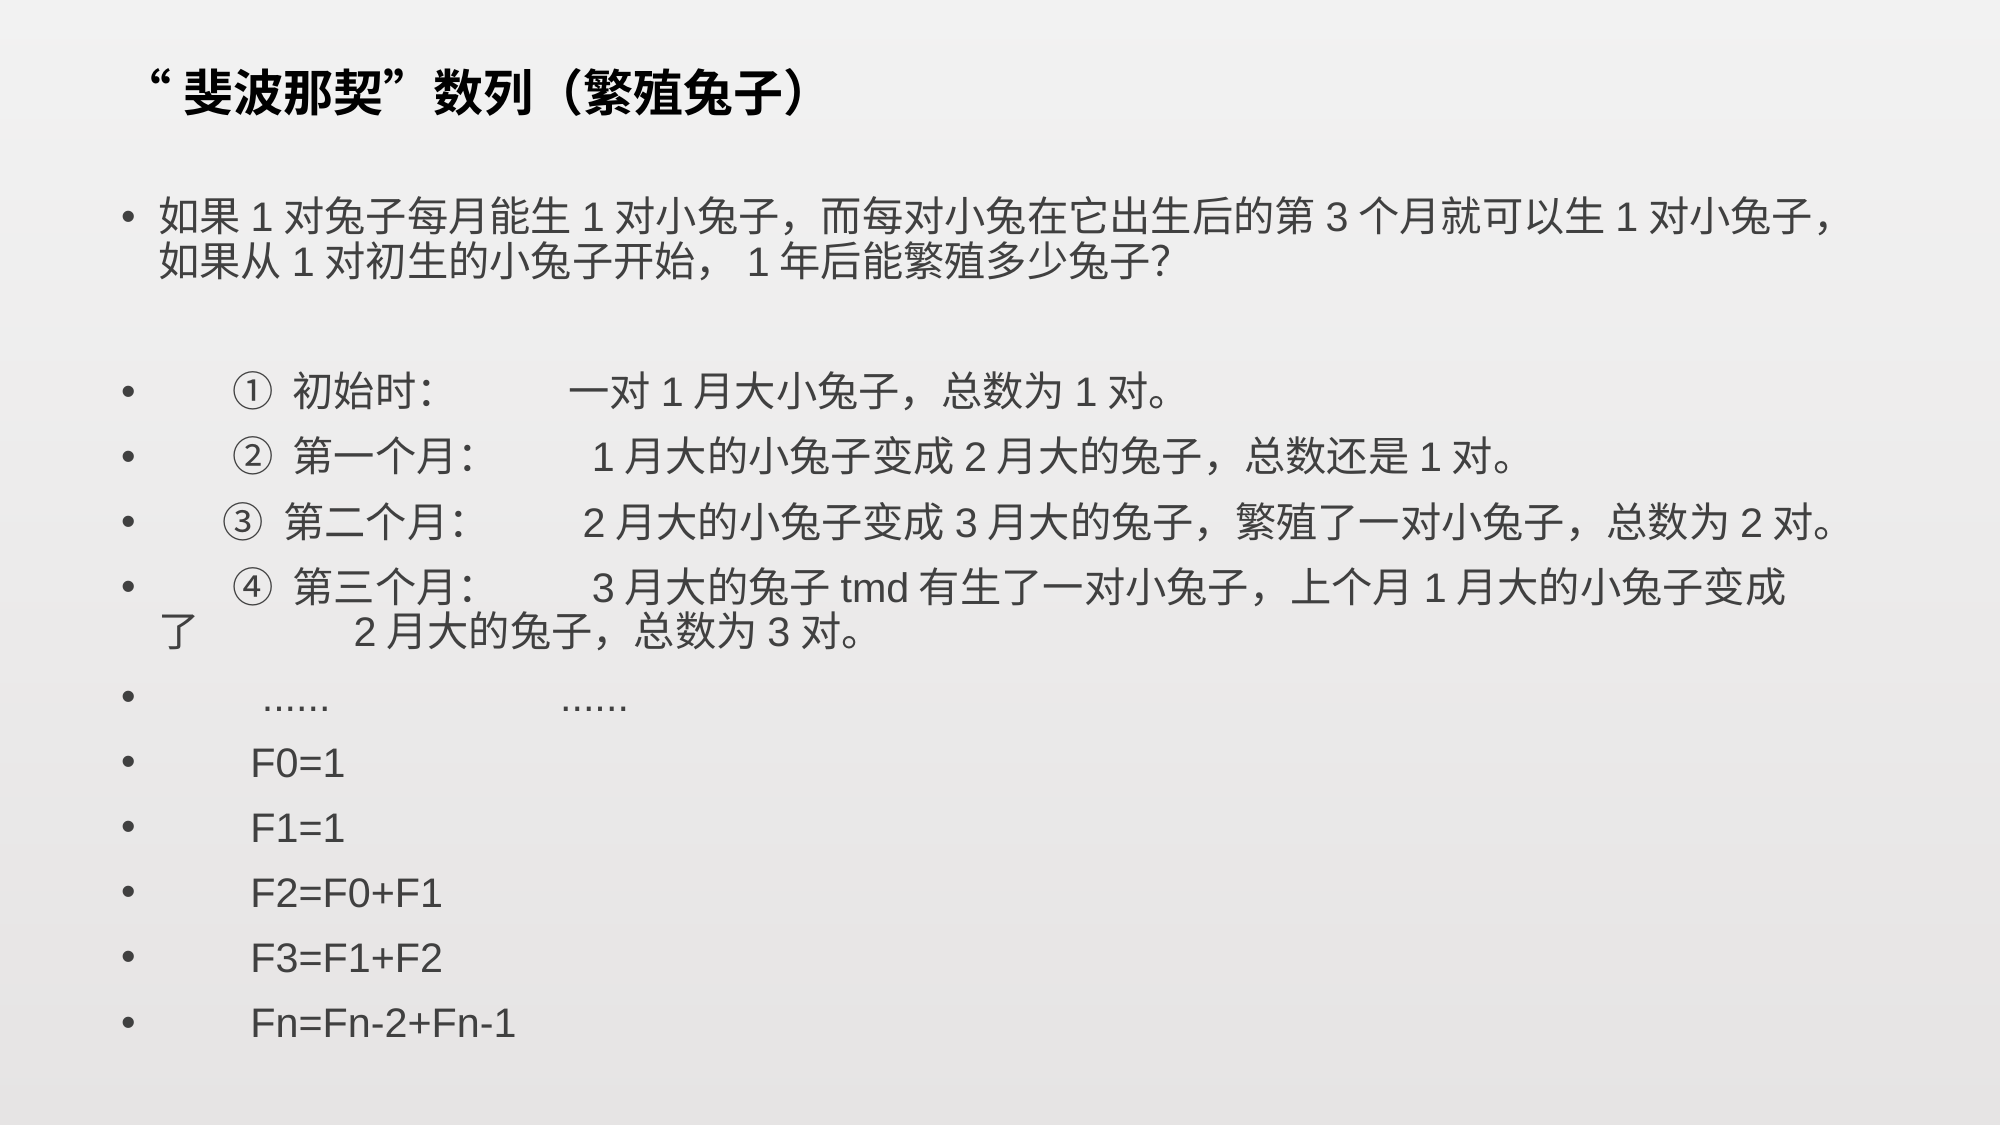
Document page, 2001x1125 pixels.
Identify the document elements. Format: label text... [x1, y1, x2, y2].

list 如果1对兔子每月能生1对小兔子，而每对小兔在它出生后的第3个月就可以生1对小兔子，如果从1对初生的小兔子开始，1年后能繁殖多少兔子？ ① 初始时： 一对1月大小兔子，总数为1对。 ② 第一个月： 1月大的小兔子变成2月大的兔子，总数还是1对。 ③ 第二个月： 2月大的小兔子变成3月大的兔子，繁殖了一对小兔子，总数为2对。 ④ 第三个月： 3月大的兔子tmd有生了一对小兔子，上个月1月大的小兔子变成了 2月大的兔子，总数为3对。 ...... ...... F0=1 F1=1 F2=F0+F1 F3=F1+F2 Fn=Fn-2+Fn-1 [105, 188, 1832, 1103]
title “斐波那契”数列（繁殖兔子） [105, 42, 1832, 148]
